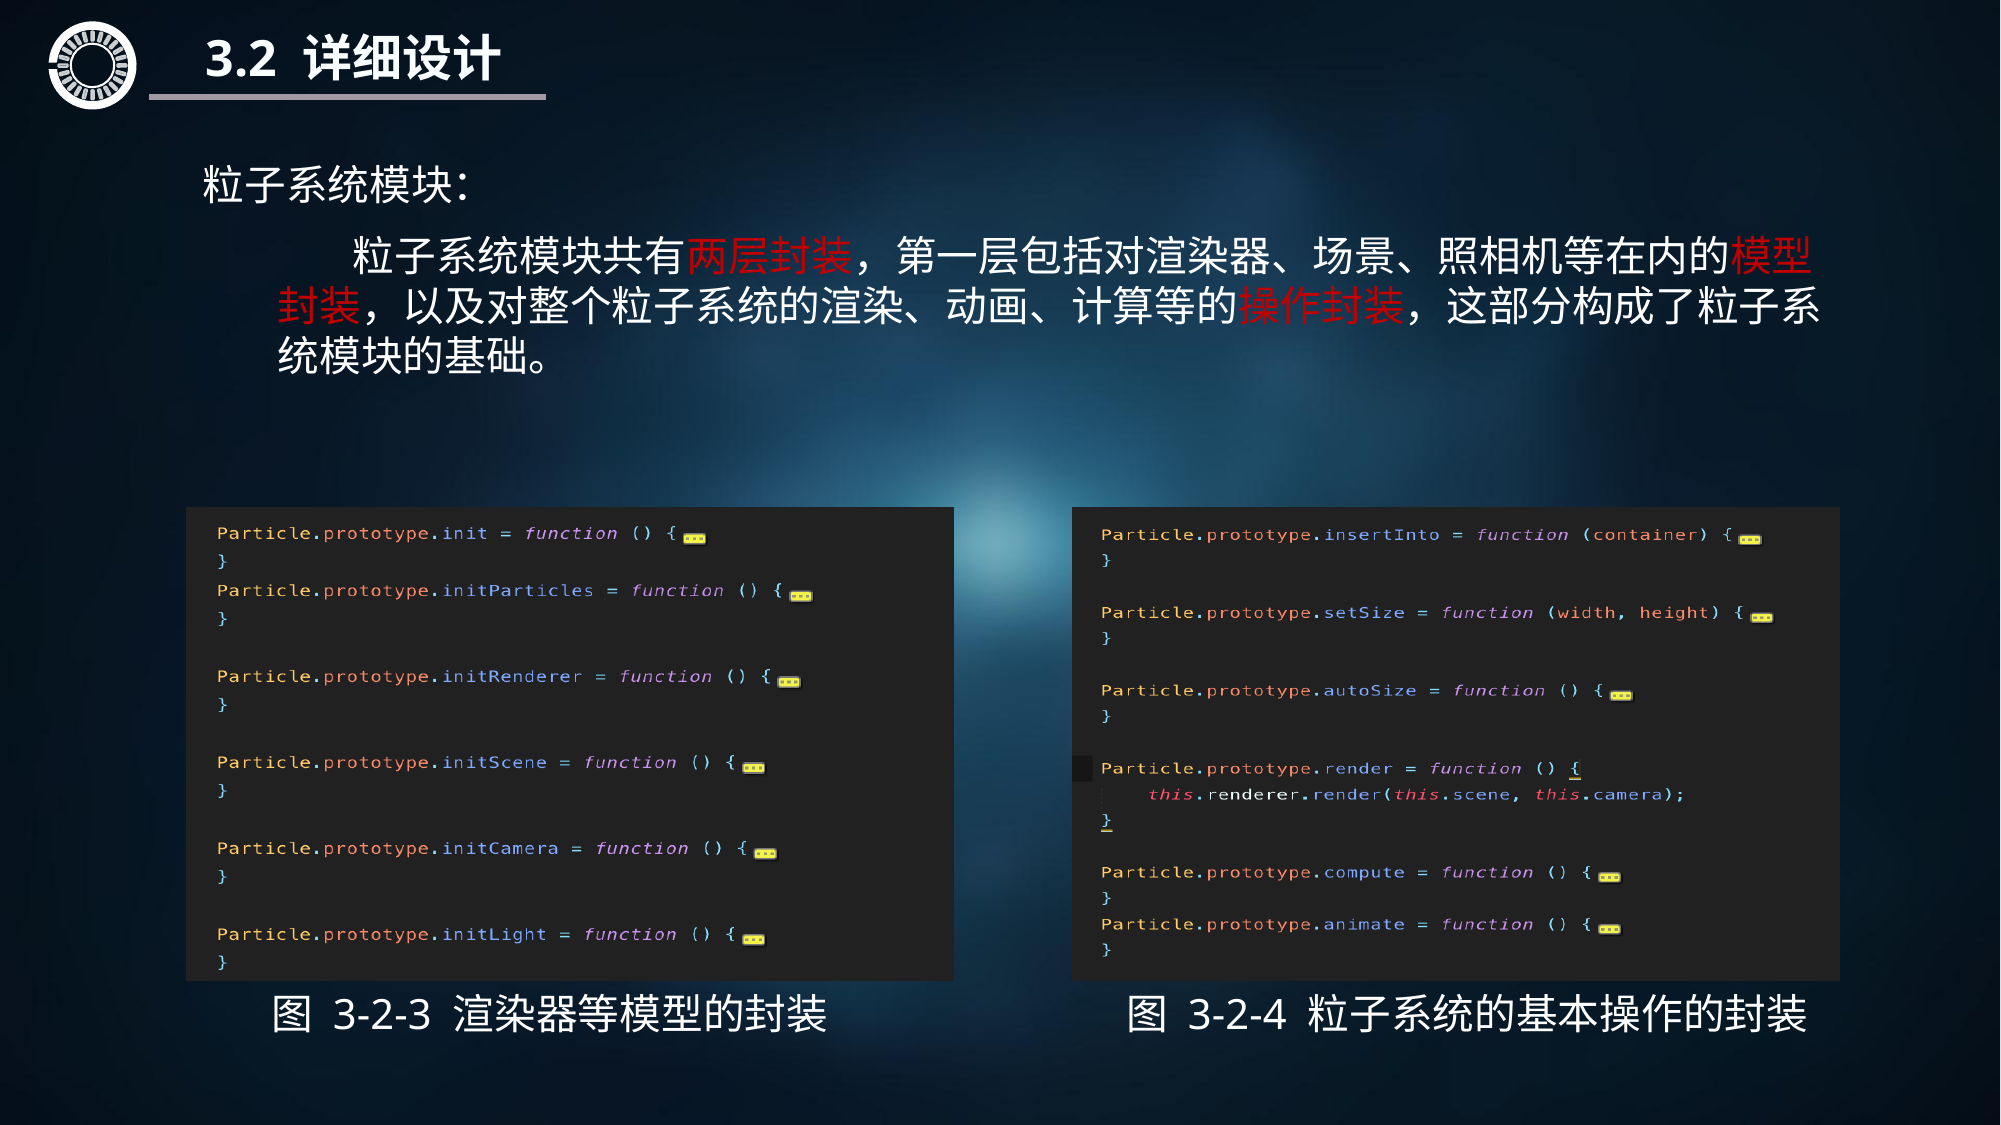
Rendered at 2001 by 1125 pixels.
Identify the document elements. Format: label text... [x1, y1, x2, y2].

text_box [186, 508, 954, 1047]
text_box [1072, 508, 1840, 1047]
text_box 粒子系统模块： [187, 151, 510, 216]
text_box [48, 21, 137, 110]
text_box 3.2 详细设计 [137, 31, 579, 89]
text_box 粒子系统模块共有两层封装，第一层包括对渲染器、场景、照相机等在内的模型封装，以及对整个粒子系统的渲染、动画、计算等的操作封装，这部分构成了粒子系统模块的基础。 [263, 222, 1870, 387]
picture [0, 0, 2001, 1125]
